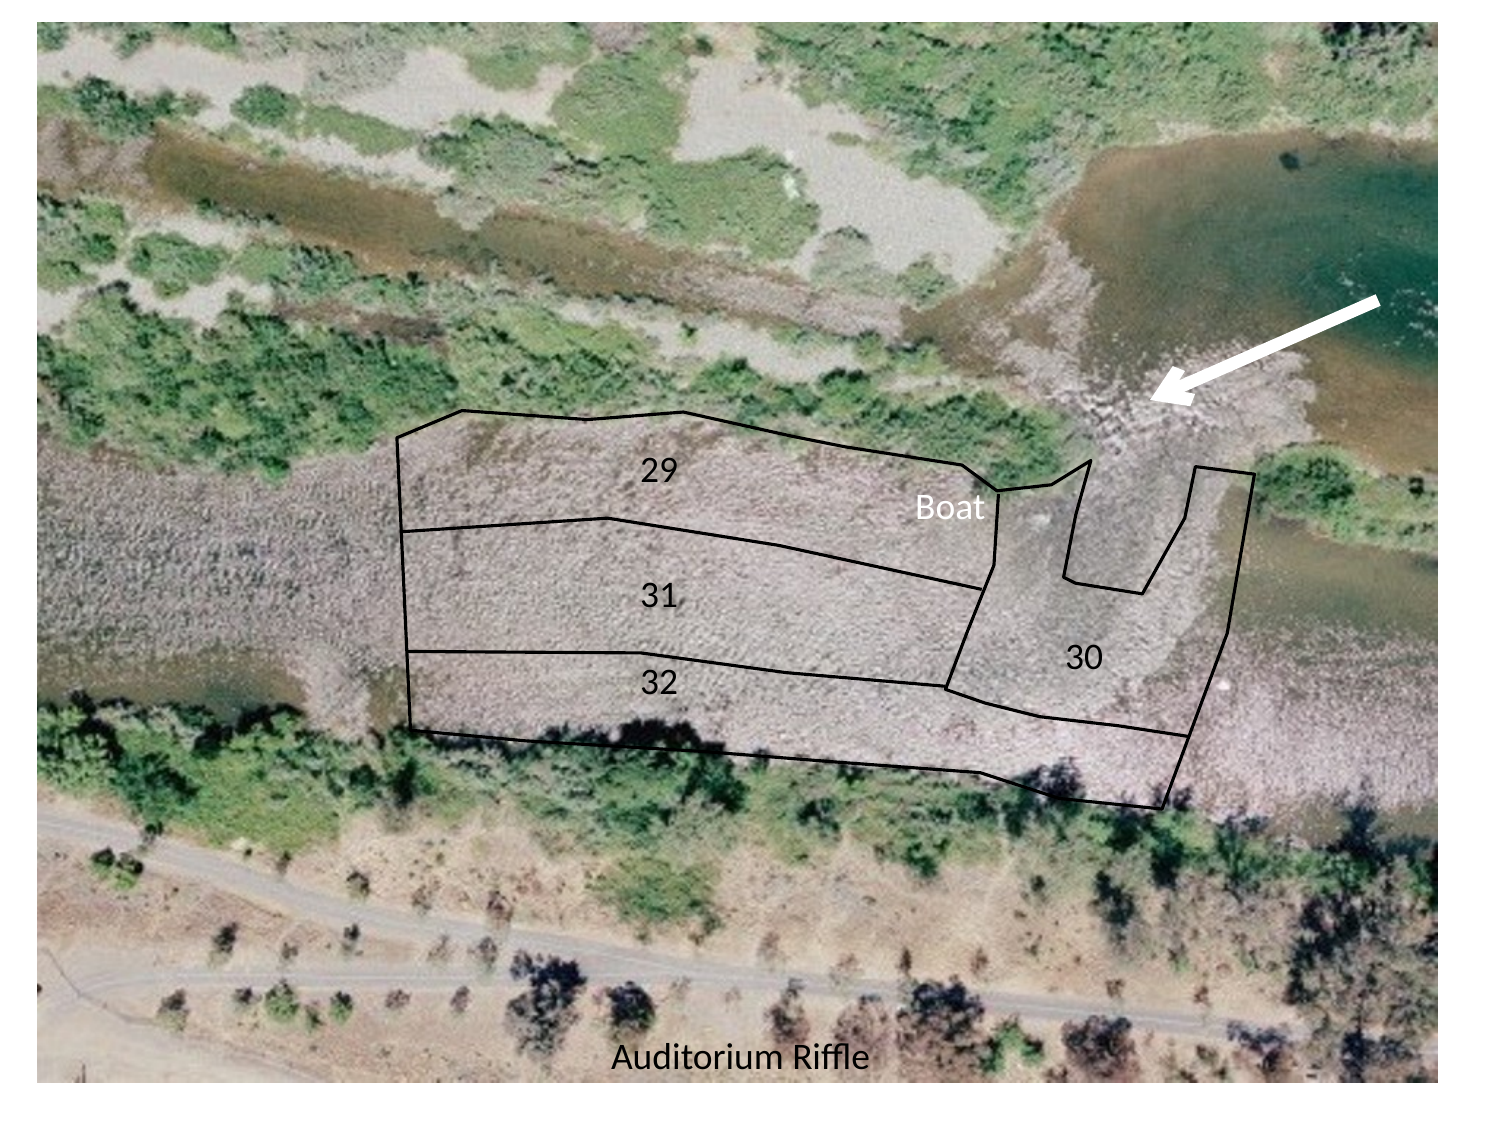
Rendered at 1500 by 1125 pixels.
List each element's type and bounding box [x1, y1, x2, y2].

text_box [1149, 299, 1379, 401]
text_box [37, 22, 1438, 1083]
